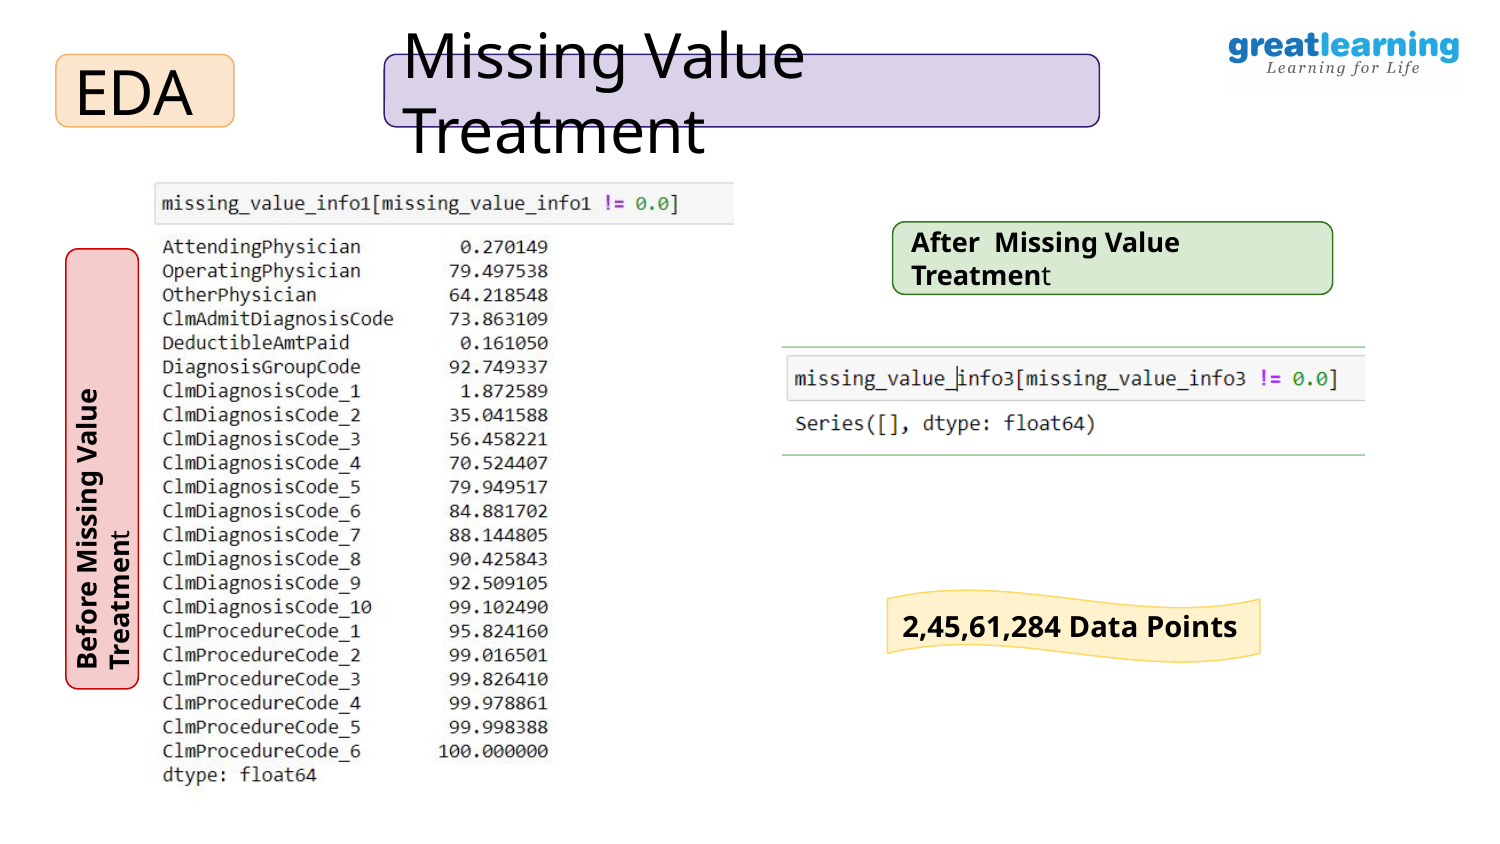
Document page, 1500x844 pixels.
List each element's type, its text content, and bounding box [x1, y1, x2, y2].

picture [150, 179, 734, 802]
text_box After Missing Value Treatment [892, 221, 1333, 295]
text_box EDA [55, 54, 234, 127]
text_box Missing Value Treatment [384, 54, 1100, 127]
picture [1223, 26, 1462, 91]
picture [781, 343, 1366, 457]
text_box Before Missing Value Treatment [65, 248, 139, 689]
text_box 2,45,61,284 Data Points [887, 590, 1260, 663]
